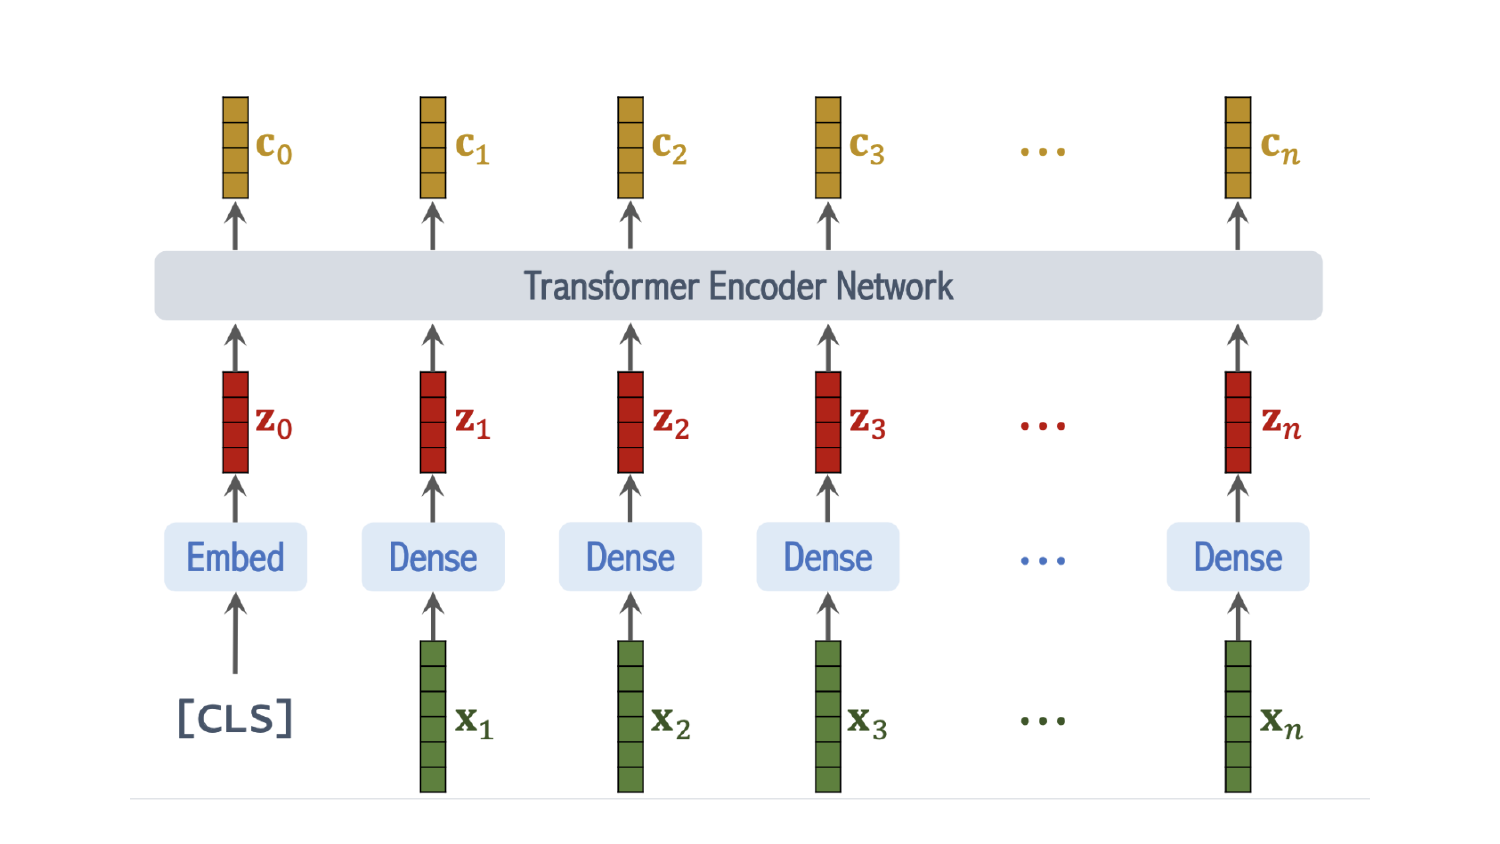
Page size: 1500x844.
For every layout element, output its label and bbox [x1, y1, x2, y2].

picture [129, 62, 1371, 800]
